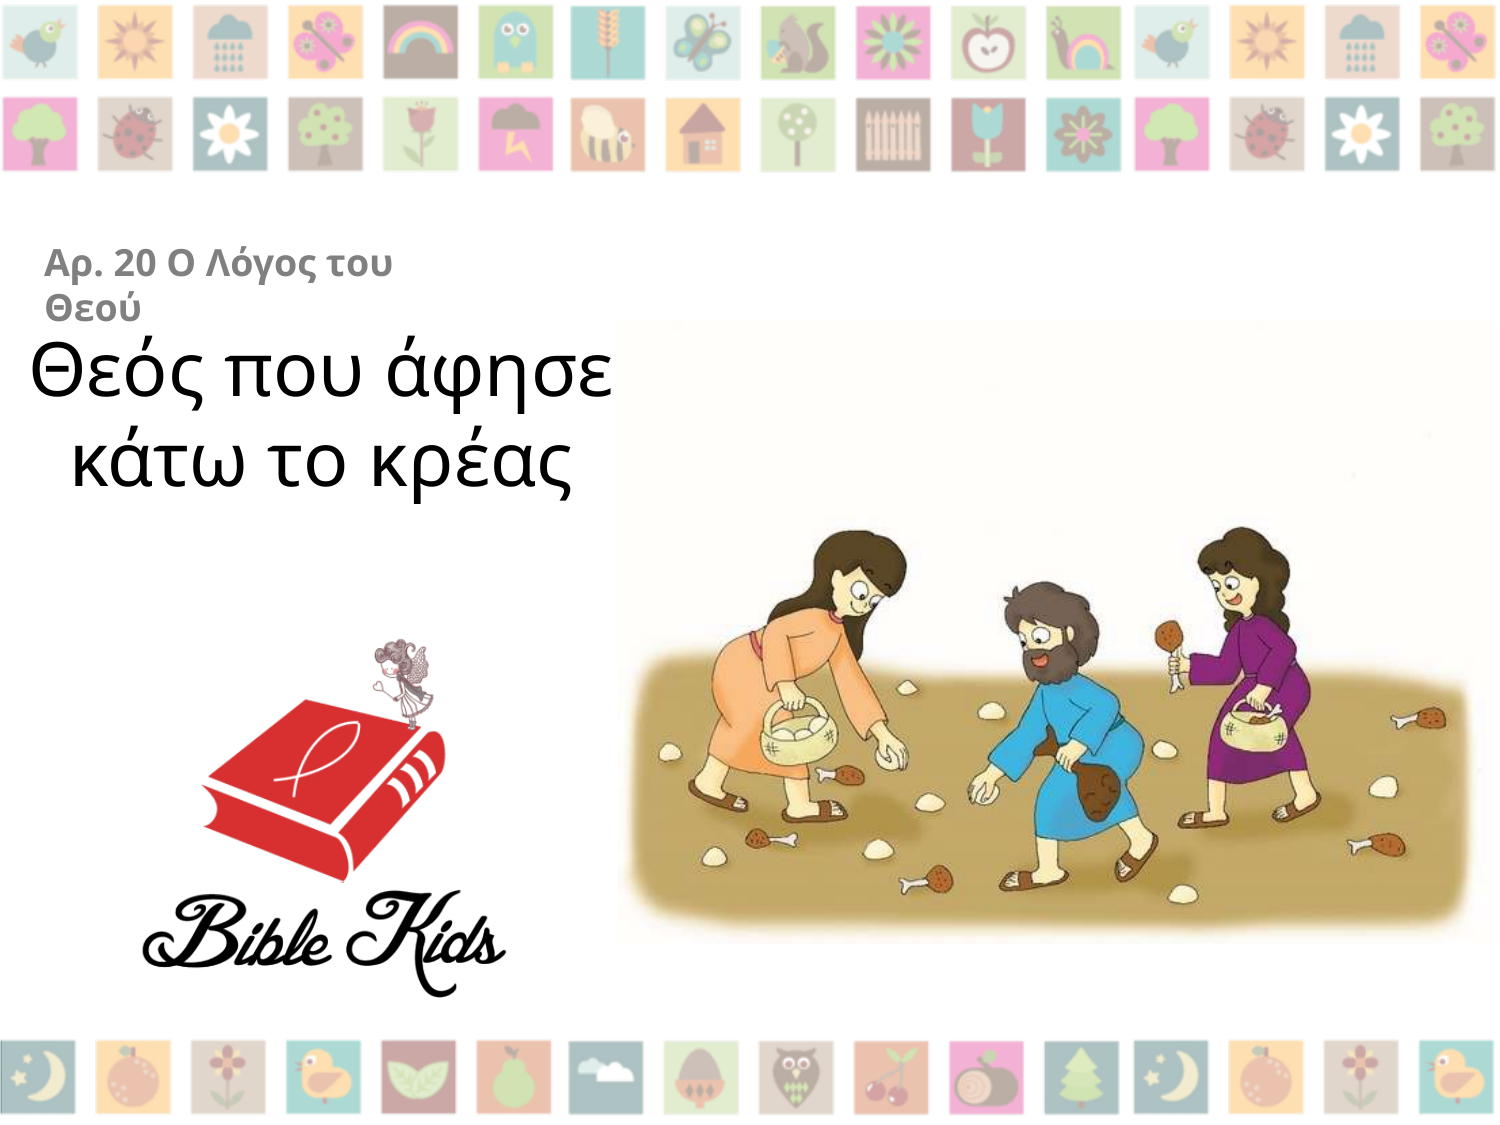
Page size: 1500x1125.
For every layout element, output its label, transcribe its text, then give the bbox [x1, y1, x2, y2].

text_box Αρ. 20 Ο Λόγος του Θεού [29, 231, 514, 314]
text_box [0, 1028, 1500, 1118]
picture [618, 321, 1500, 945]
picture [117, 600, 544, 1027]
text_box Θεός που άφησε κάτω το κρέας [0, 314, 644, 510]
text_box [0, 3, 1500, 181]
